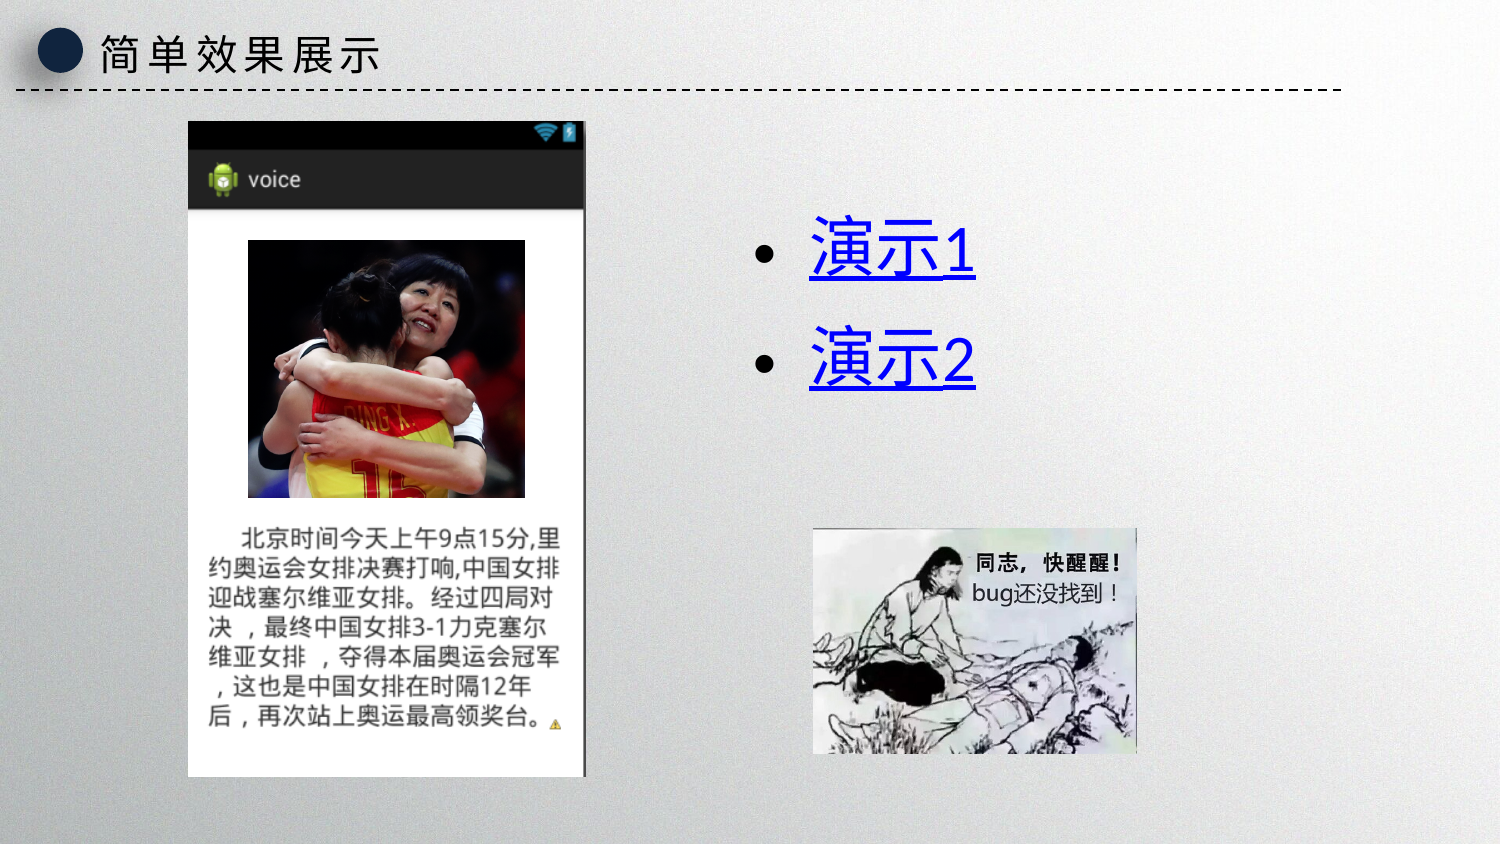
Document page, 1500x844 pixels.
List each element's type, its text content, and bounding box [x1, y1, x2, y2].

text_box 简单效果展示 [85, 21, 397, 87]
picture [0, 0, 1500, 844]
text_box [35, 25, 85, 75]
list 演示1 演示2 [737, 196, 1425, 754]
